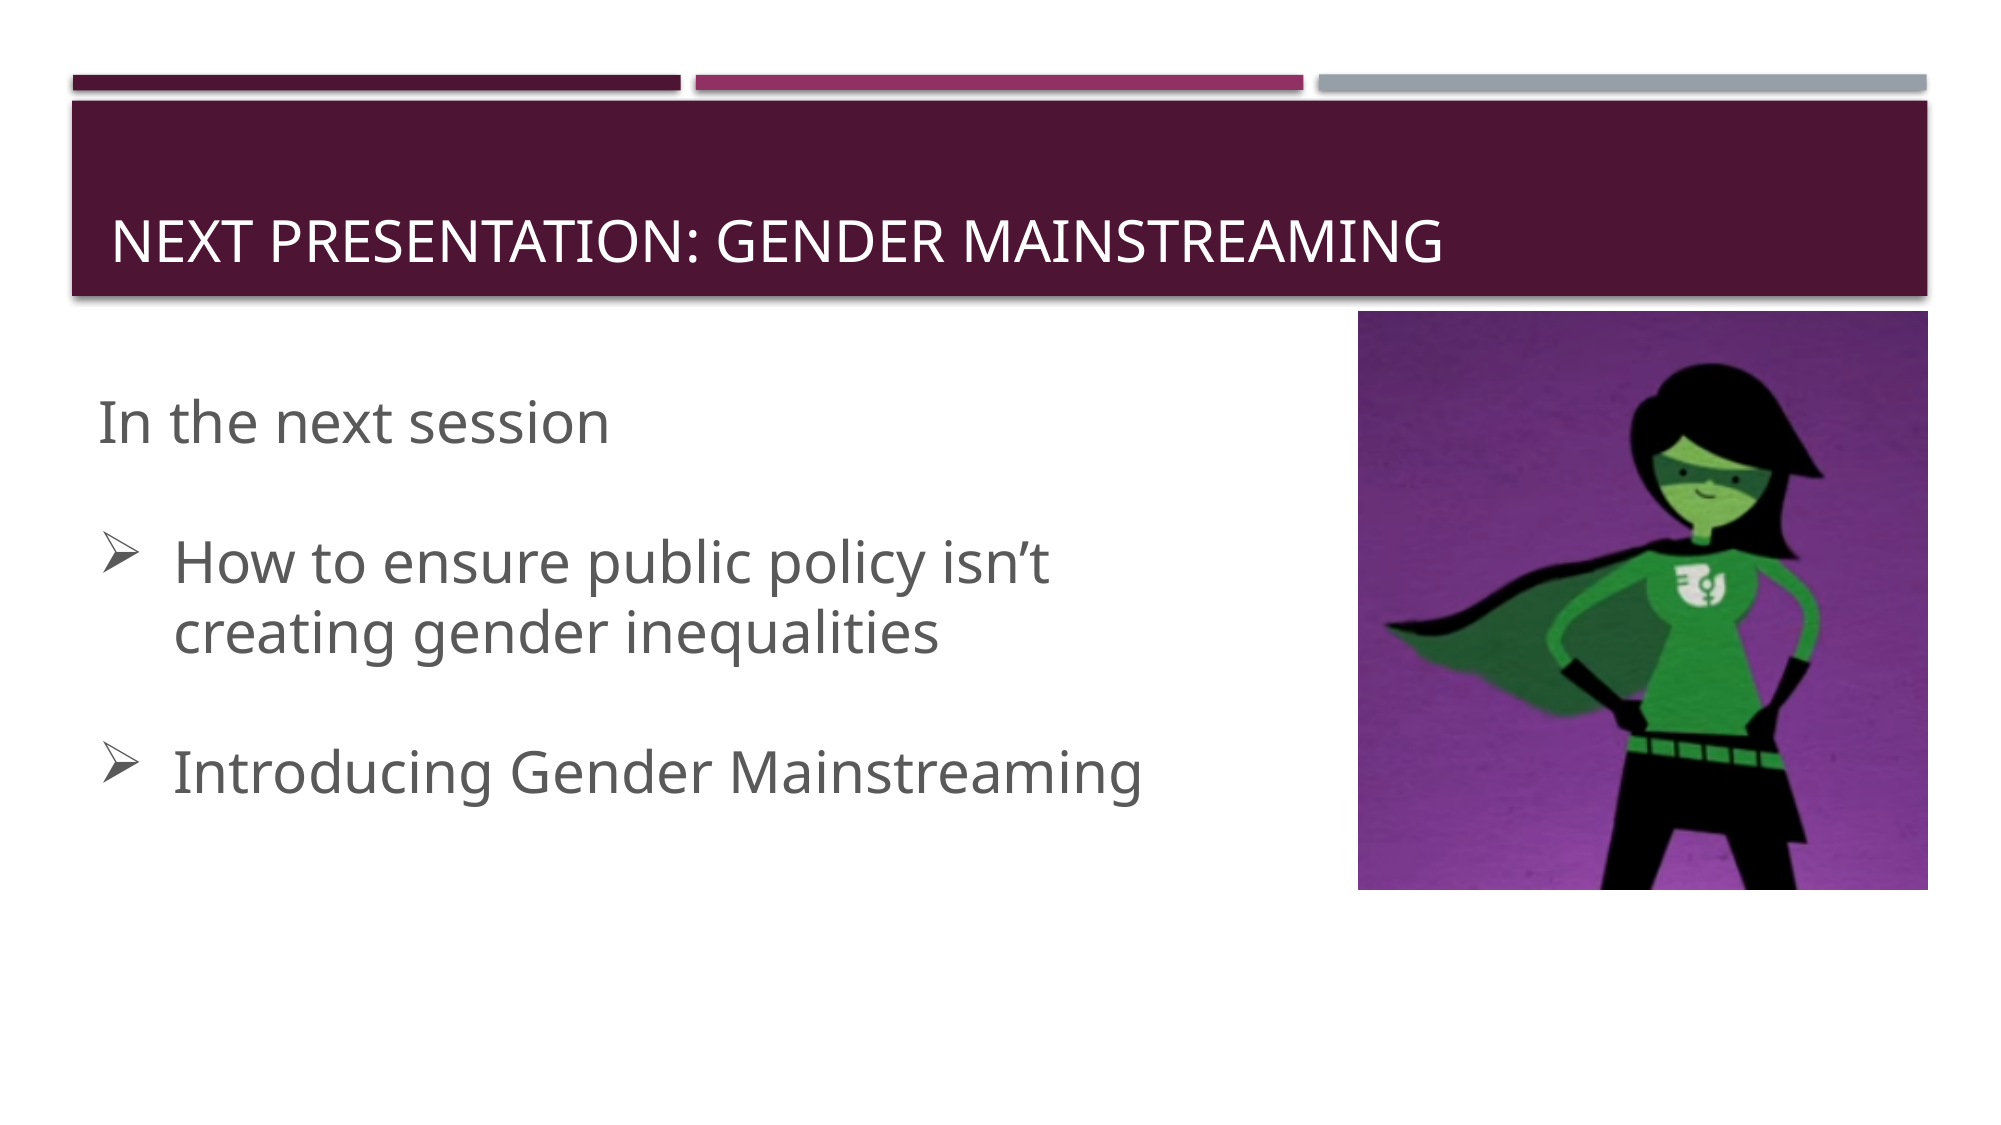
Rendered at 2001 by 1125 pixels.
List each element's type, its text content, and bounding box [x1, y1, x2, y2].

picture [1357, 310, 1929, 891]
title Next presentation: Gender Mainstreaming [95, 115, 1905, 282]
text_box In the next session How to ensure public policy isn’t creating gender inequalities Introducing Gender Mainstreaming [83, 377, 1220, 813]
